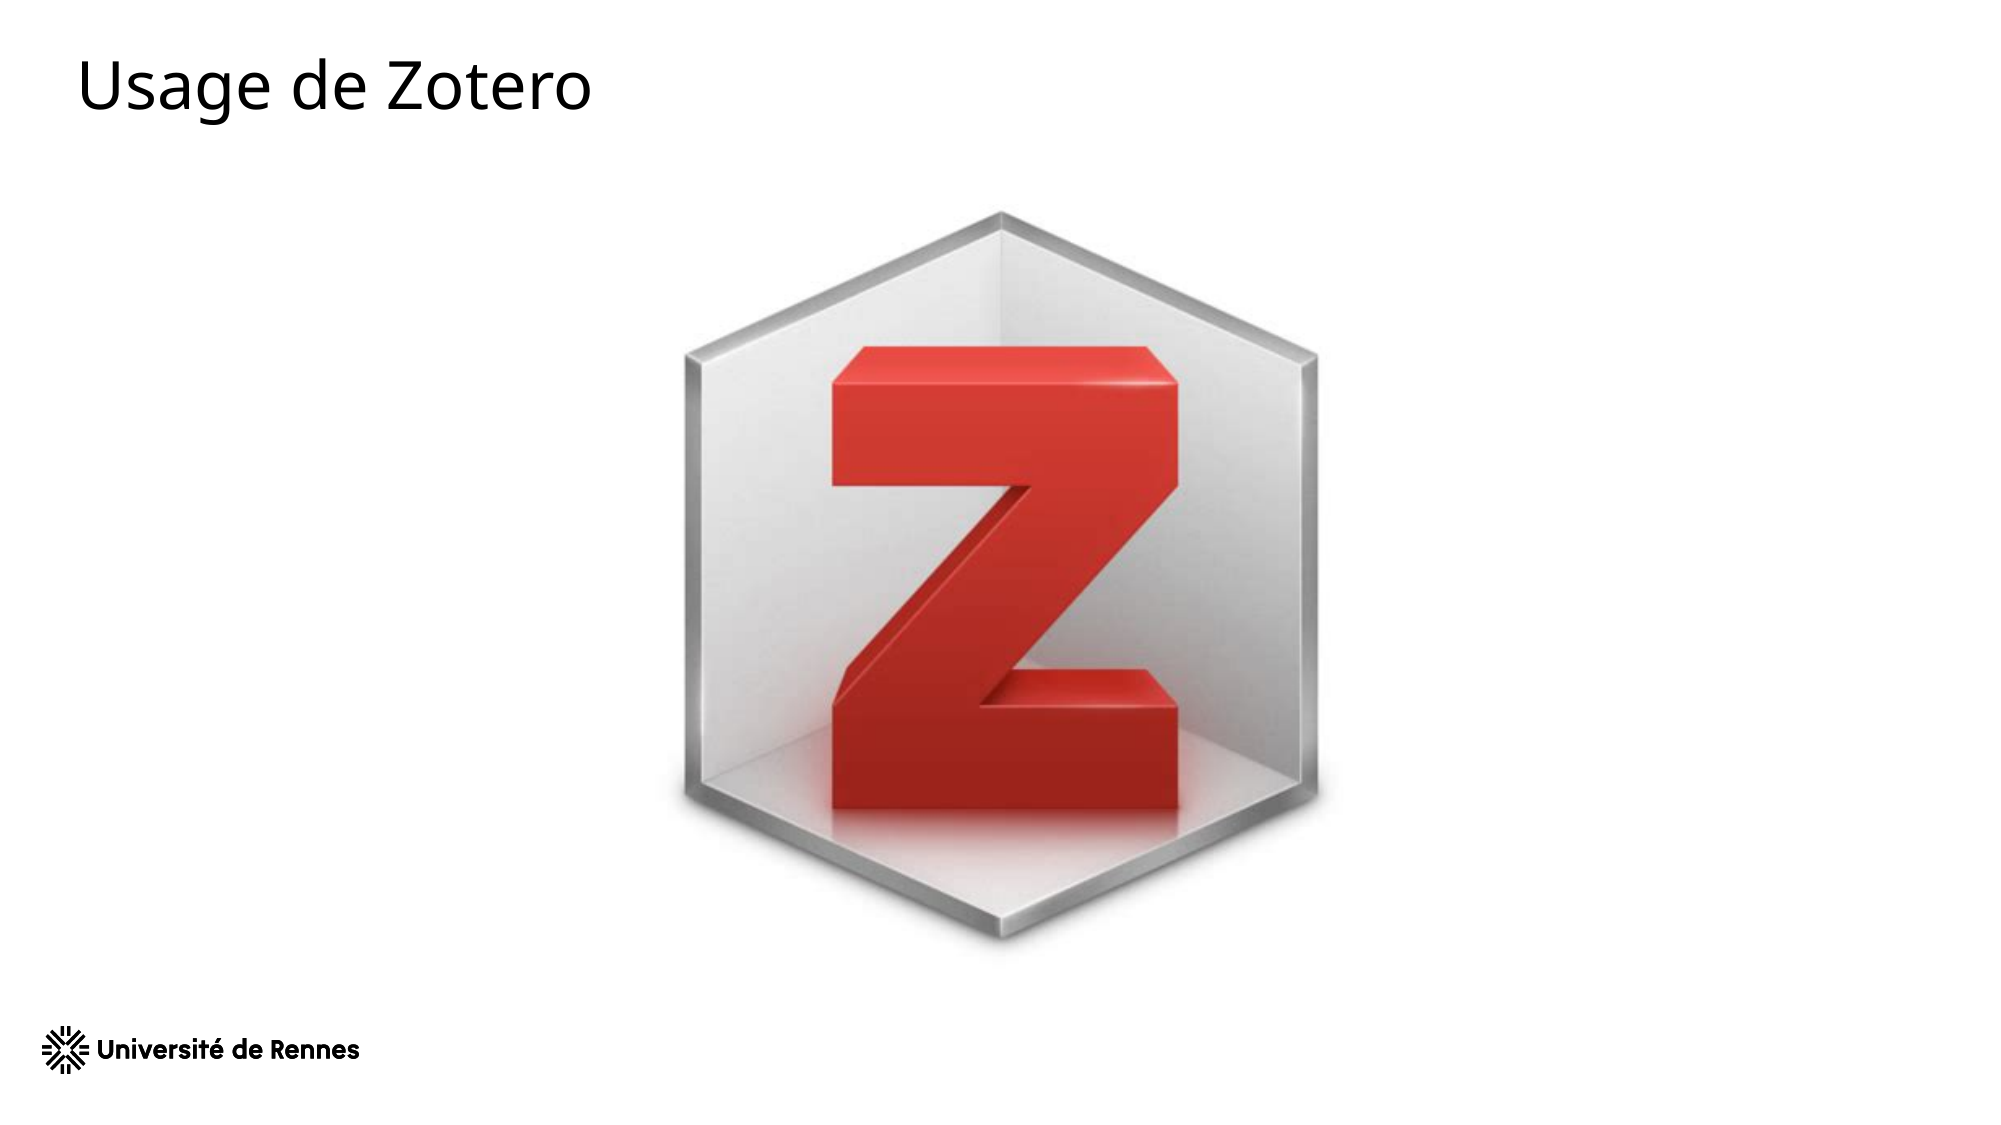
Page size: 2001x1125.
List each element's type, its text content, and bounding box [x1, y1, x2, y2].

picture [616, 204, 1386, 973]
picture [42, 1026, 359, 1074]
title Usage de Zotero [76, 0, 1933, 124]
